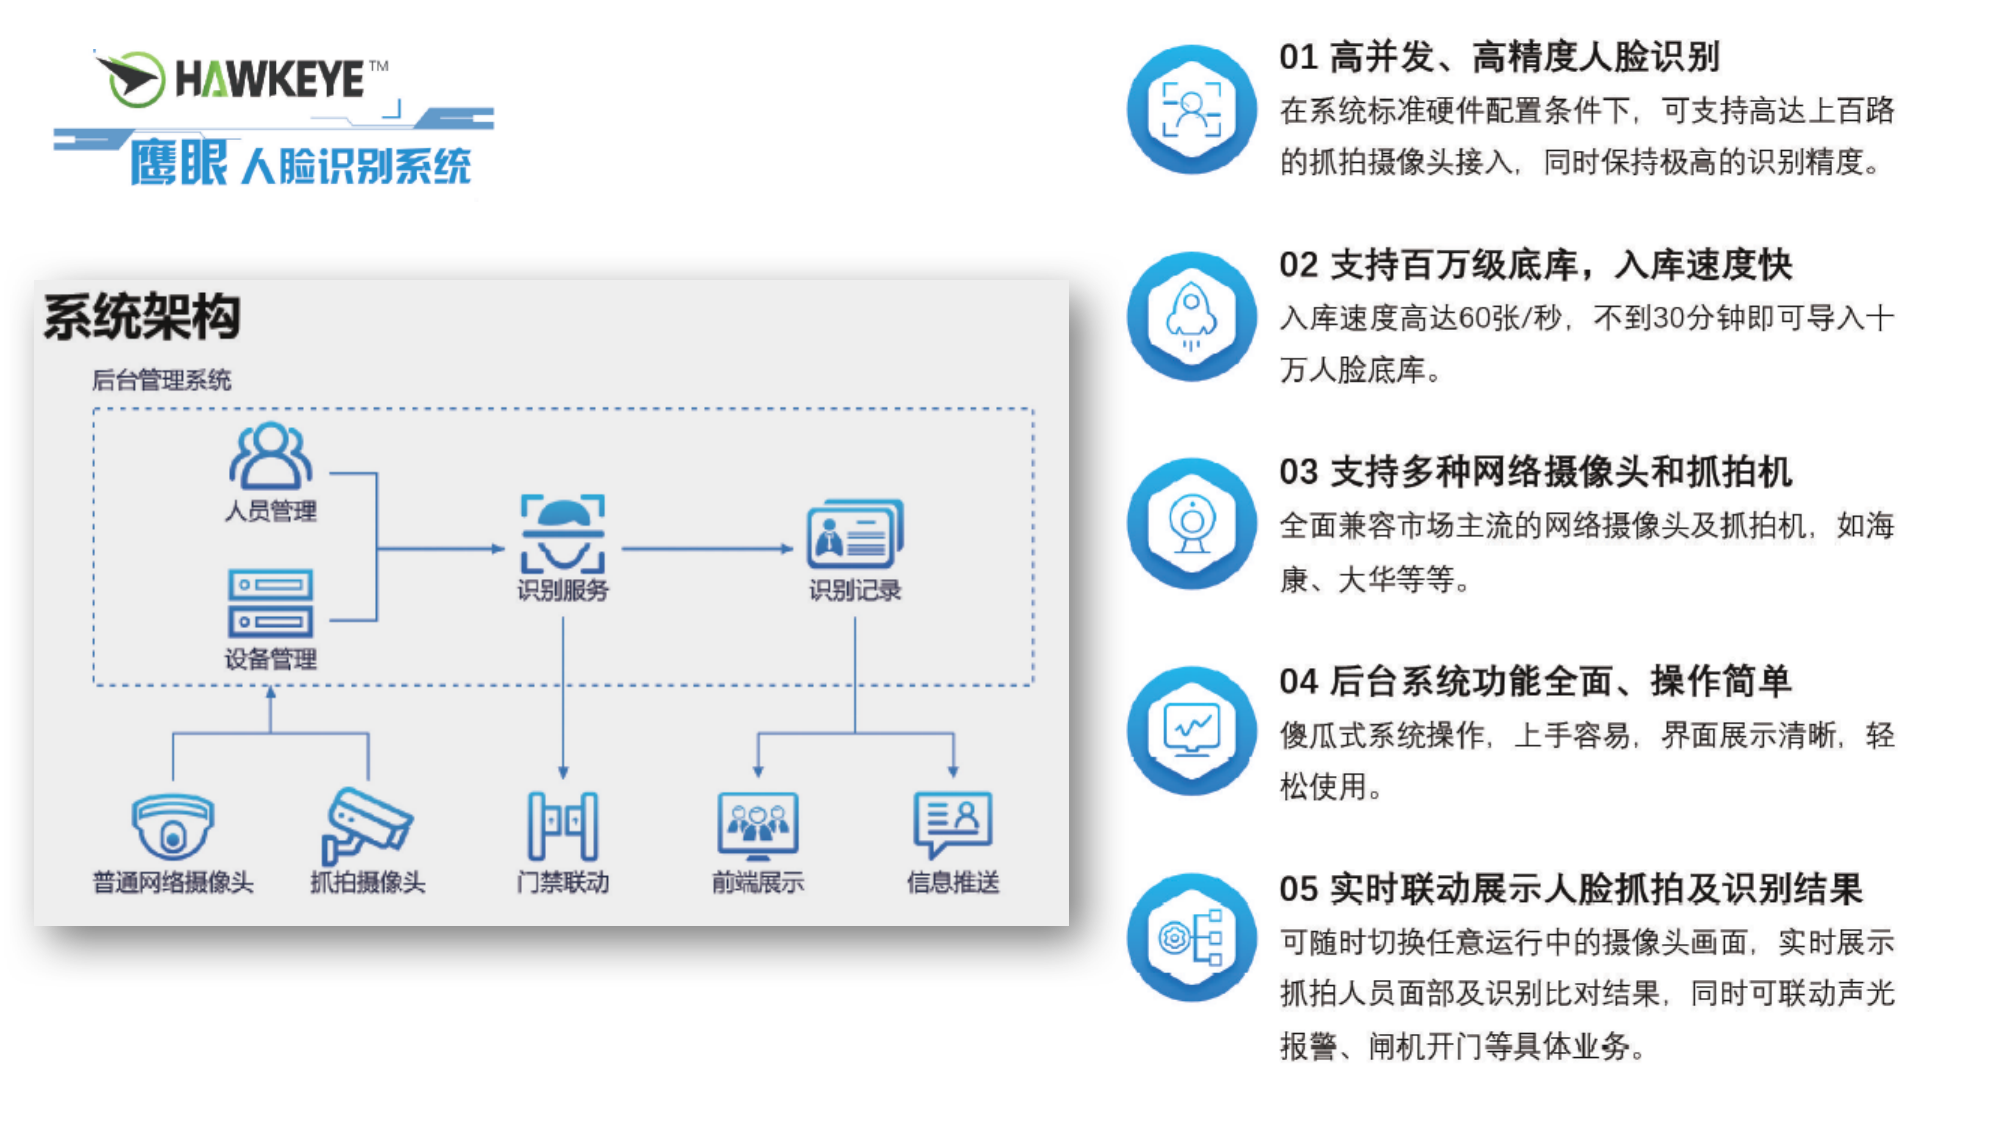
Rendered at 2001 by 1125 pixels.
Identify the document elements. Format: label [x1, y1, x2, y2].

picture [34, 280, 1069, 926]
list [1092, 18, 1919, 1093]
picture [51, 49, 499, 202]
